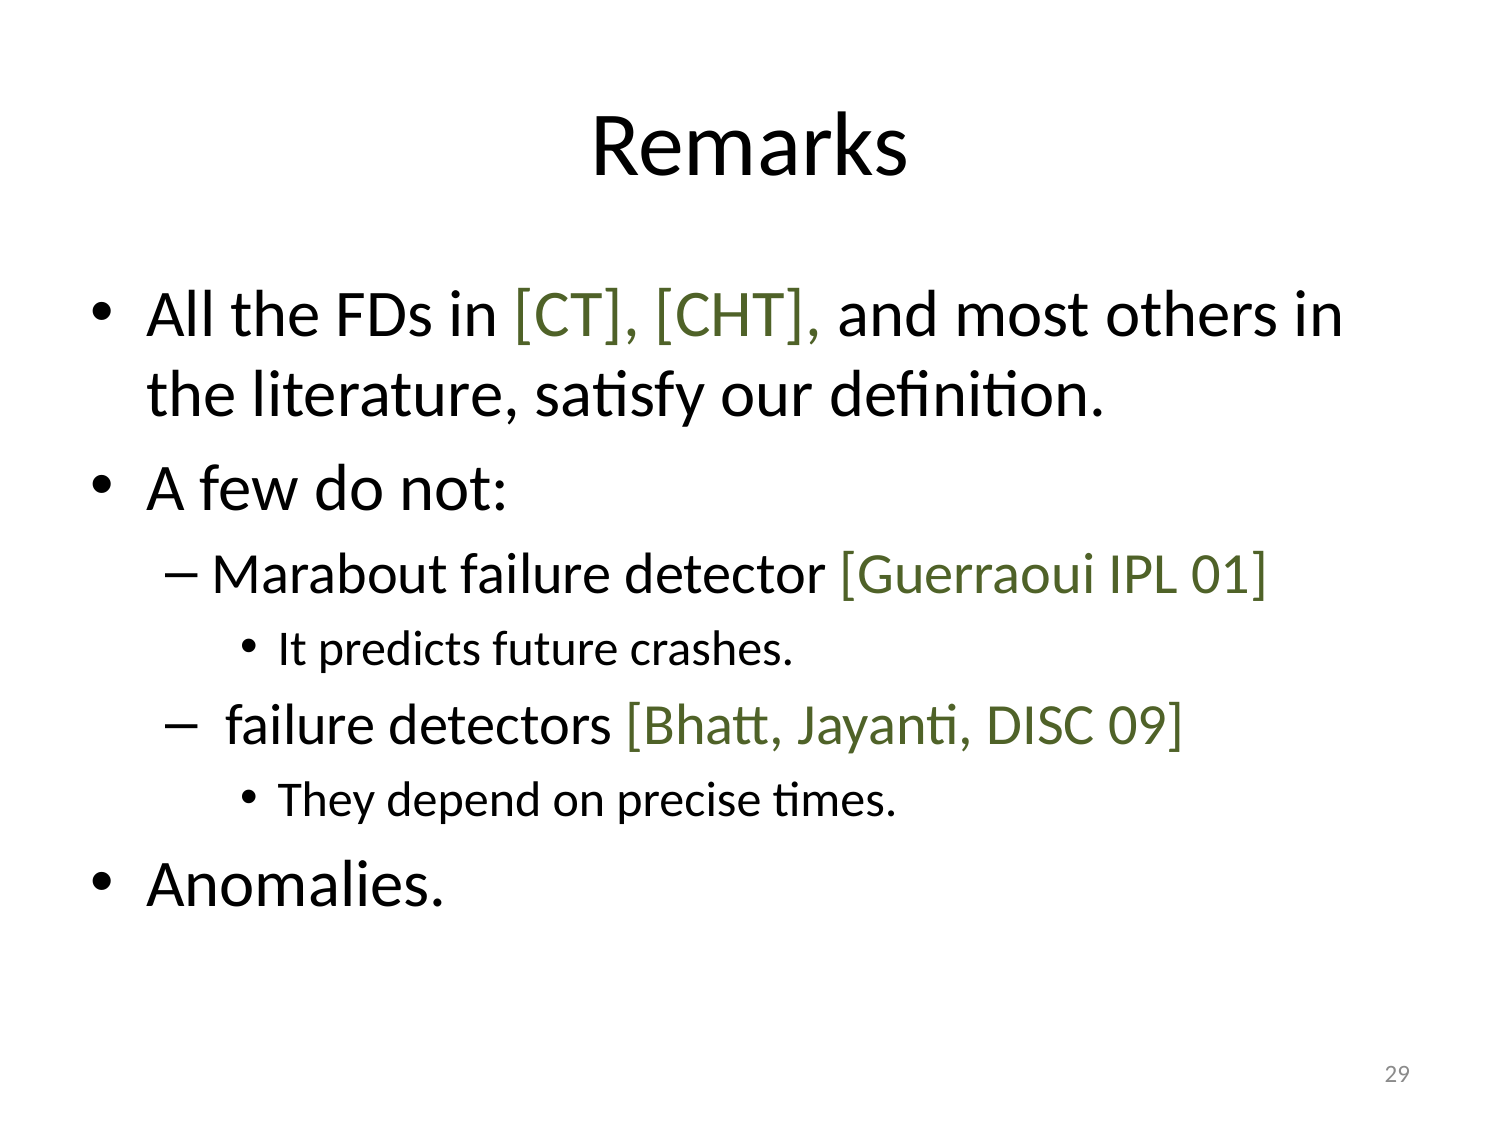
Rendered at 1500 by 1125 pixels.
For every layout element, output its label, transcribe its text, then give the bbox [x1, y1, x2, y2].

title Remarks [75, 45, 1425, 233]
slide_number 29 [1074, 1042, 1425, 1103]
